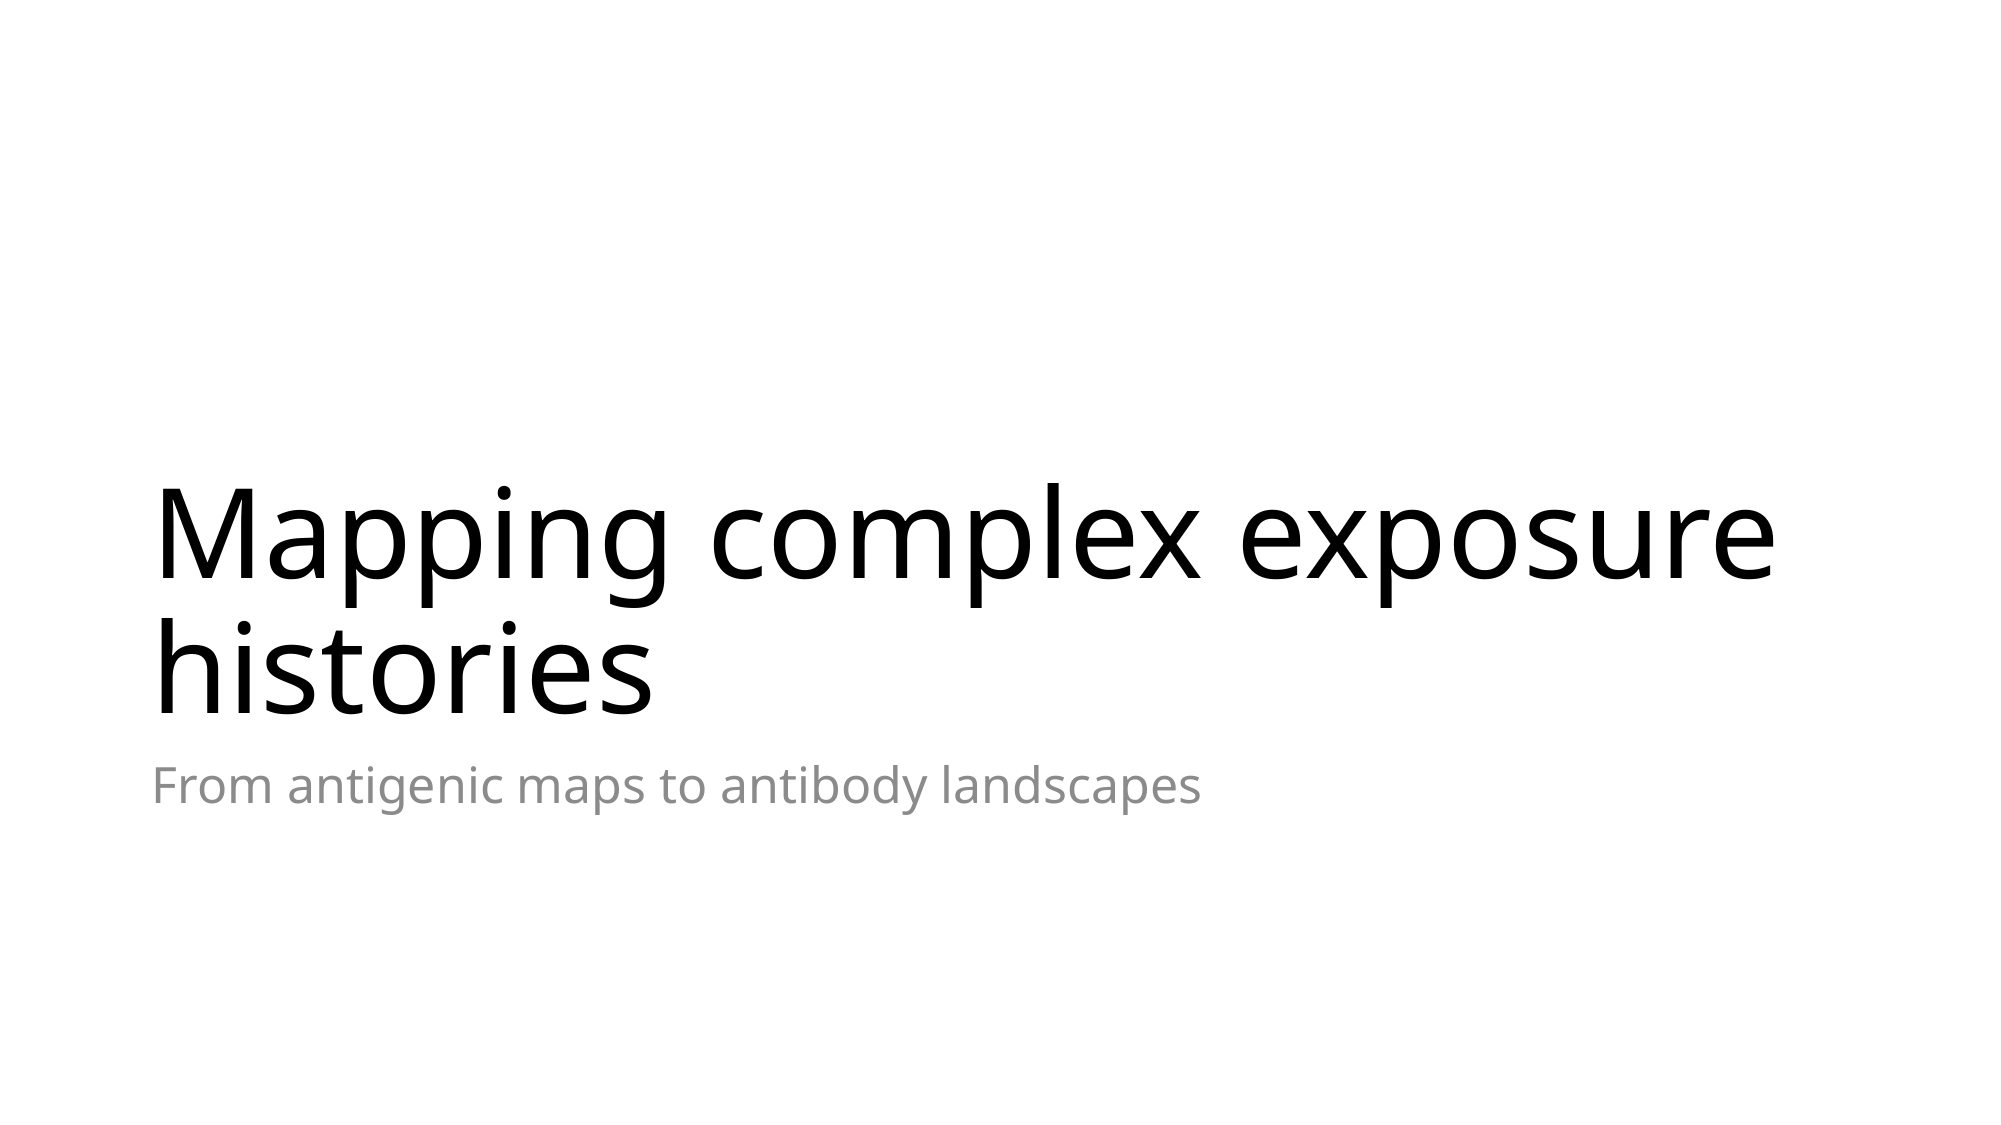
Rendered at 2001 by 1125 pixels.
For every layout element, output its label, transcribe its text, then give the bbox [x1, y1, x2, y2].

title Mapping complex exposure histories [136, 280, 1862, 749]
list From antigenic maps to antibody landscapes [136, 752, 1862, 999]
